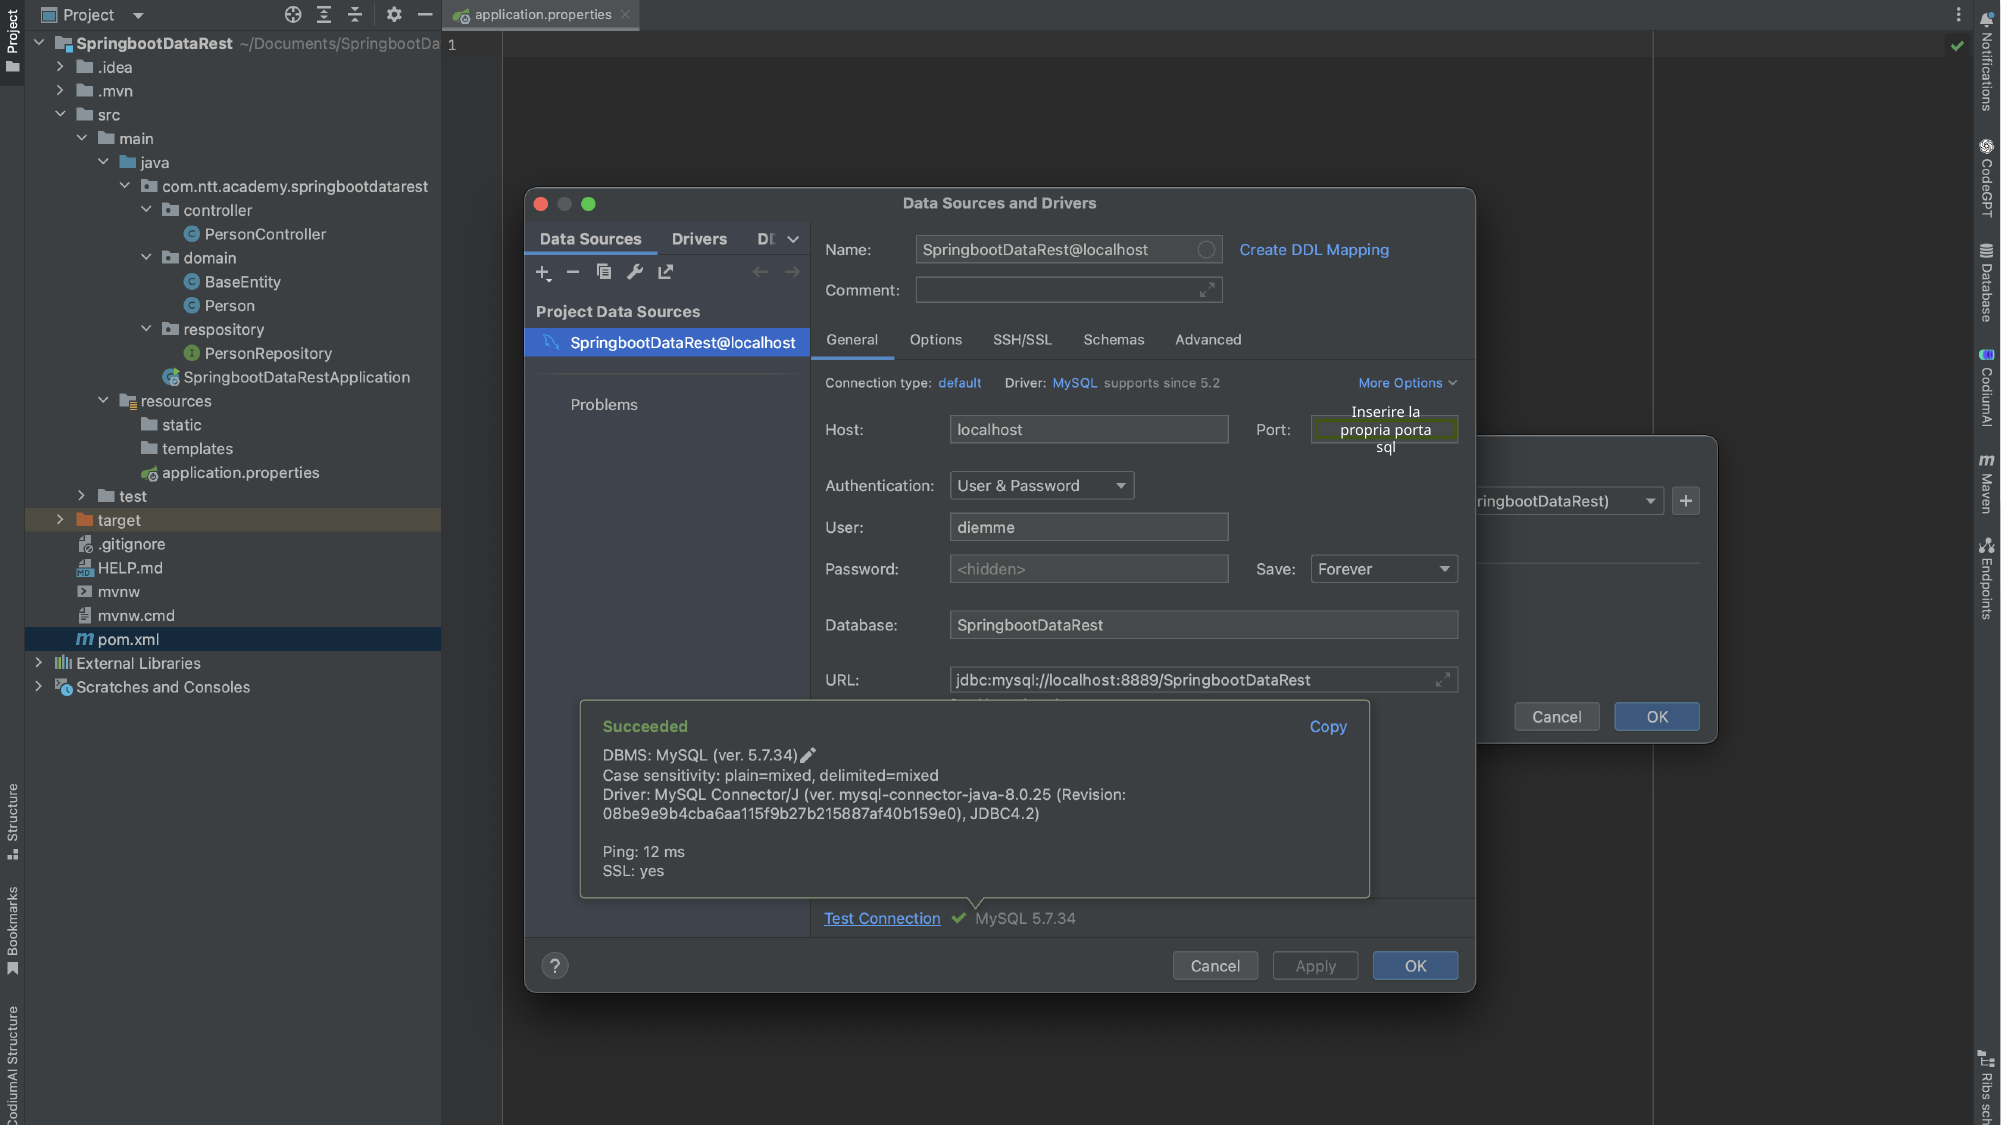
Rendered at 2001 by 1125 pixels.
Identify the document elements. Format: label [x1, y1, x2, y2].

list [0, 0, 2000, 1125]
